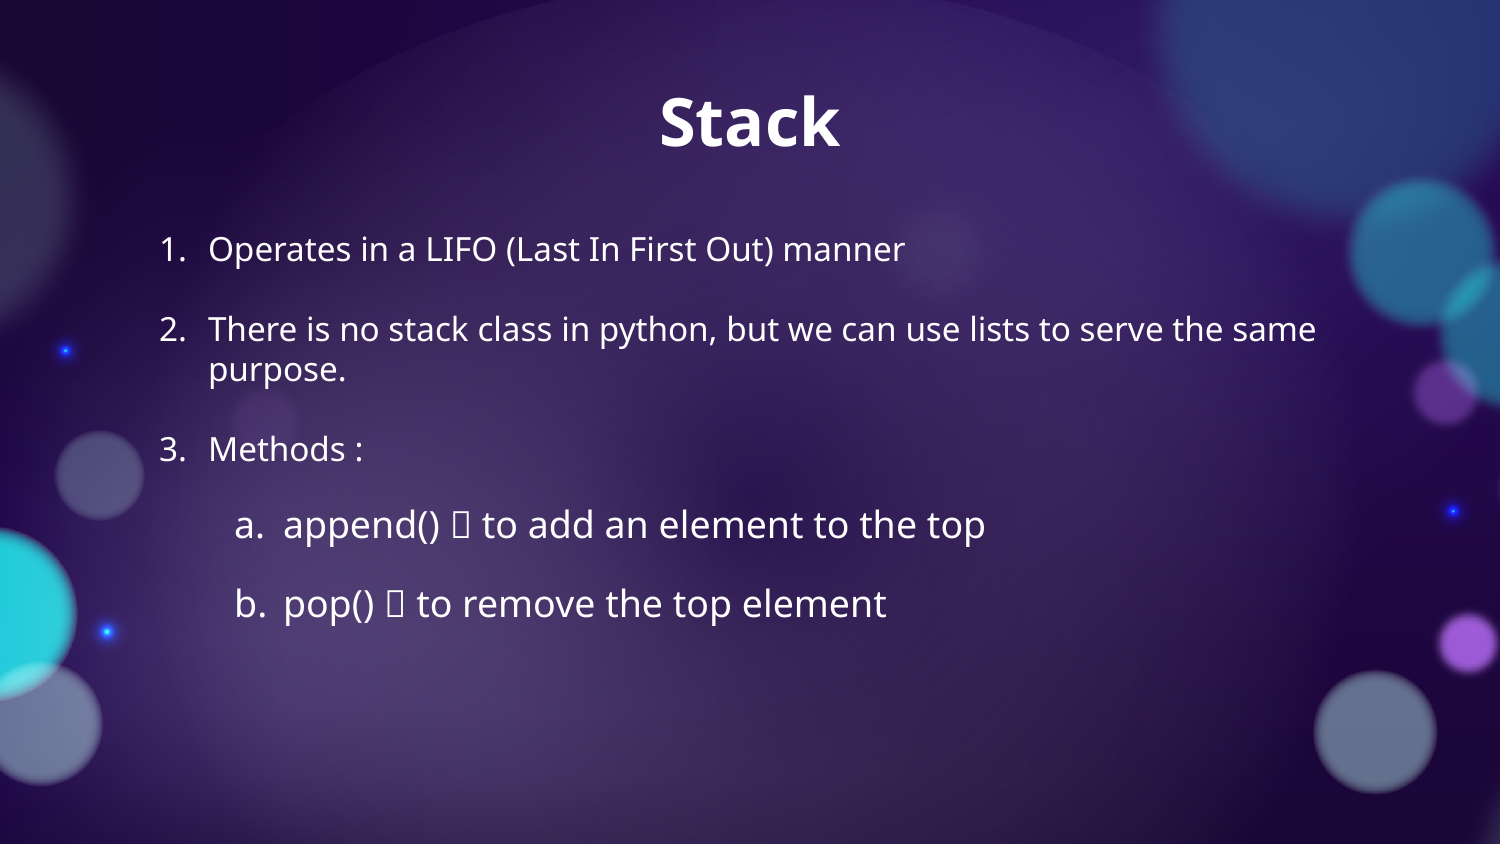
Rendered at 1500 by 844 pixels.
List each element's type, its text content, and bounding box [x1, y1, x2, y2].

list Operates in a LIFO (Last In First Out) manner There is no stack class in python, but we can use lists to serve the same purpose. Methods : append()  to add an element to the top pop()  to remove the top element [118, 213, 1382, 743]
picture [0, 0, 1500, 844]
title Stack [294, 64, 1206, 160]
